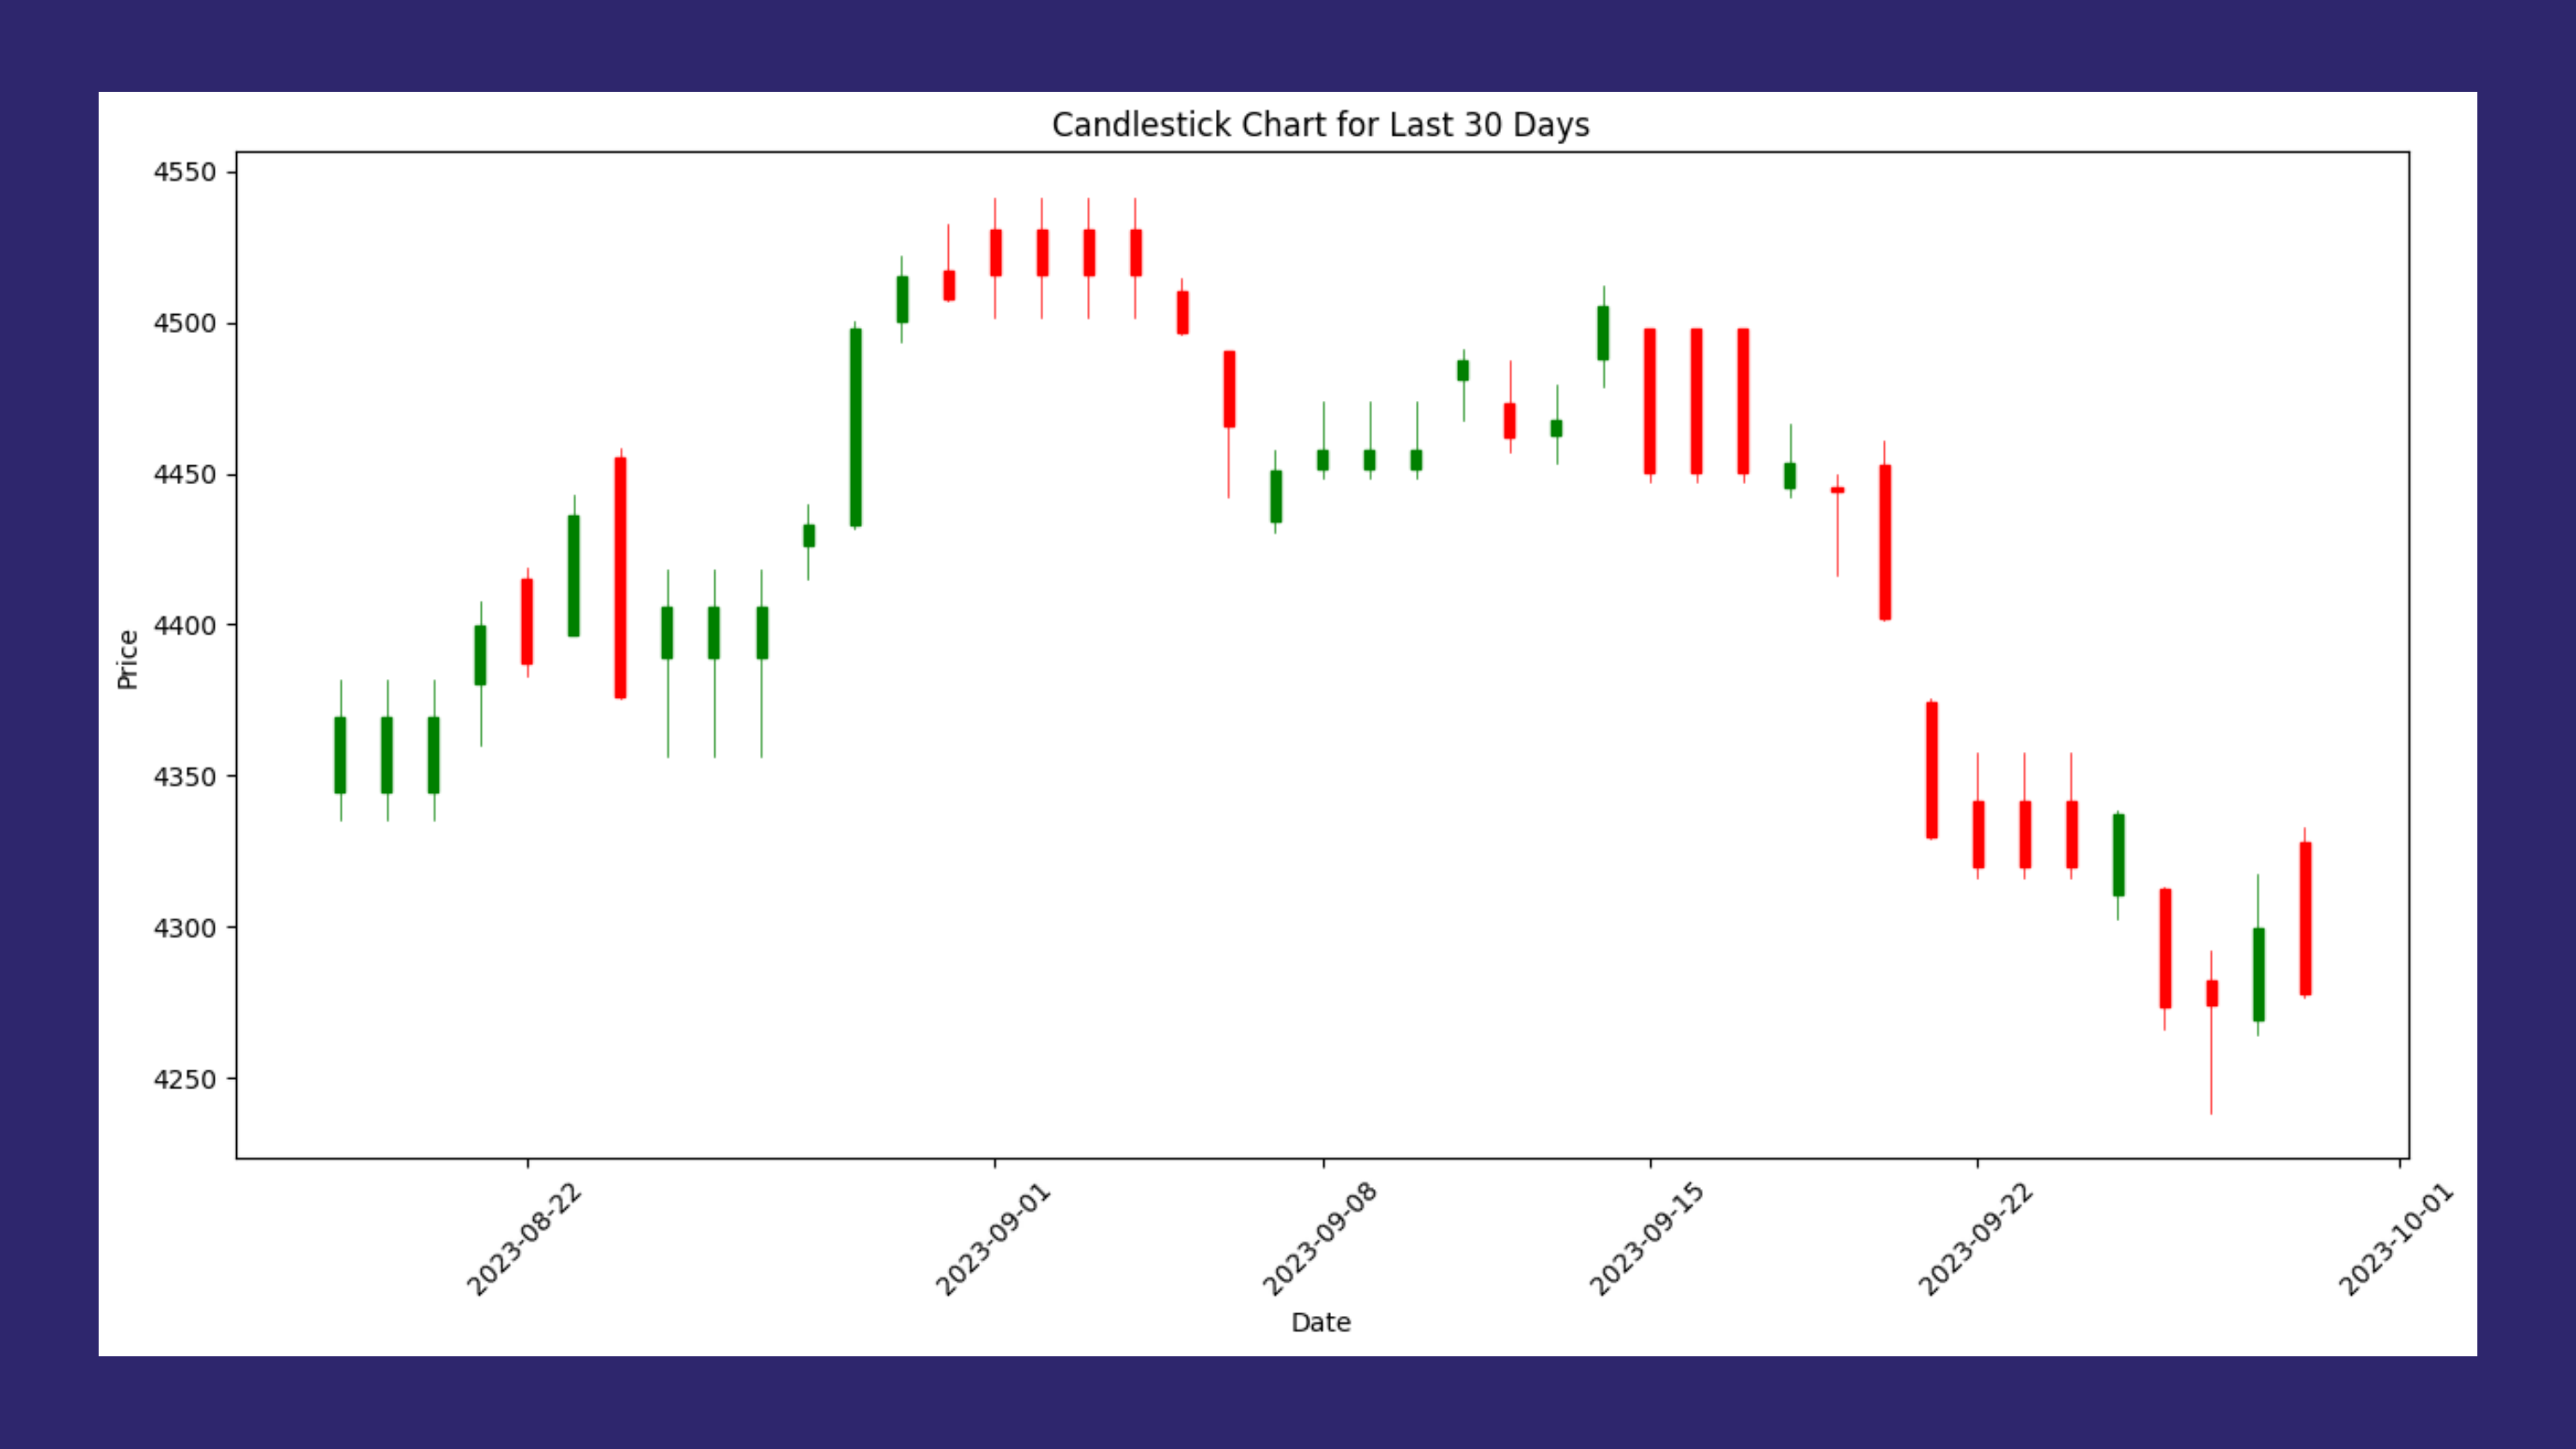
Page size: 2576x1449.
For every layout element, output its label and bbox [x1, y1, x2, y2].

text_box [98, 92, 2478, 1356]
